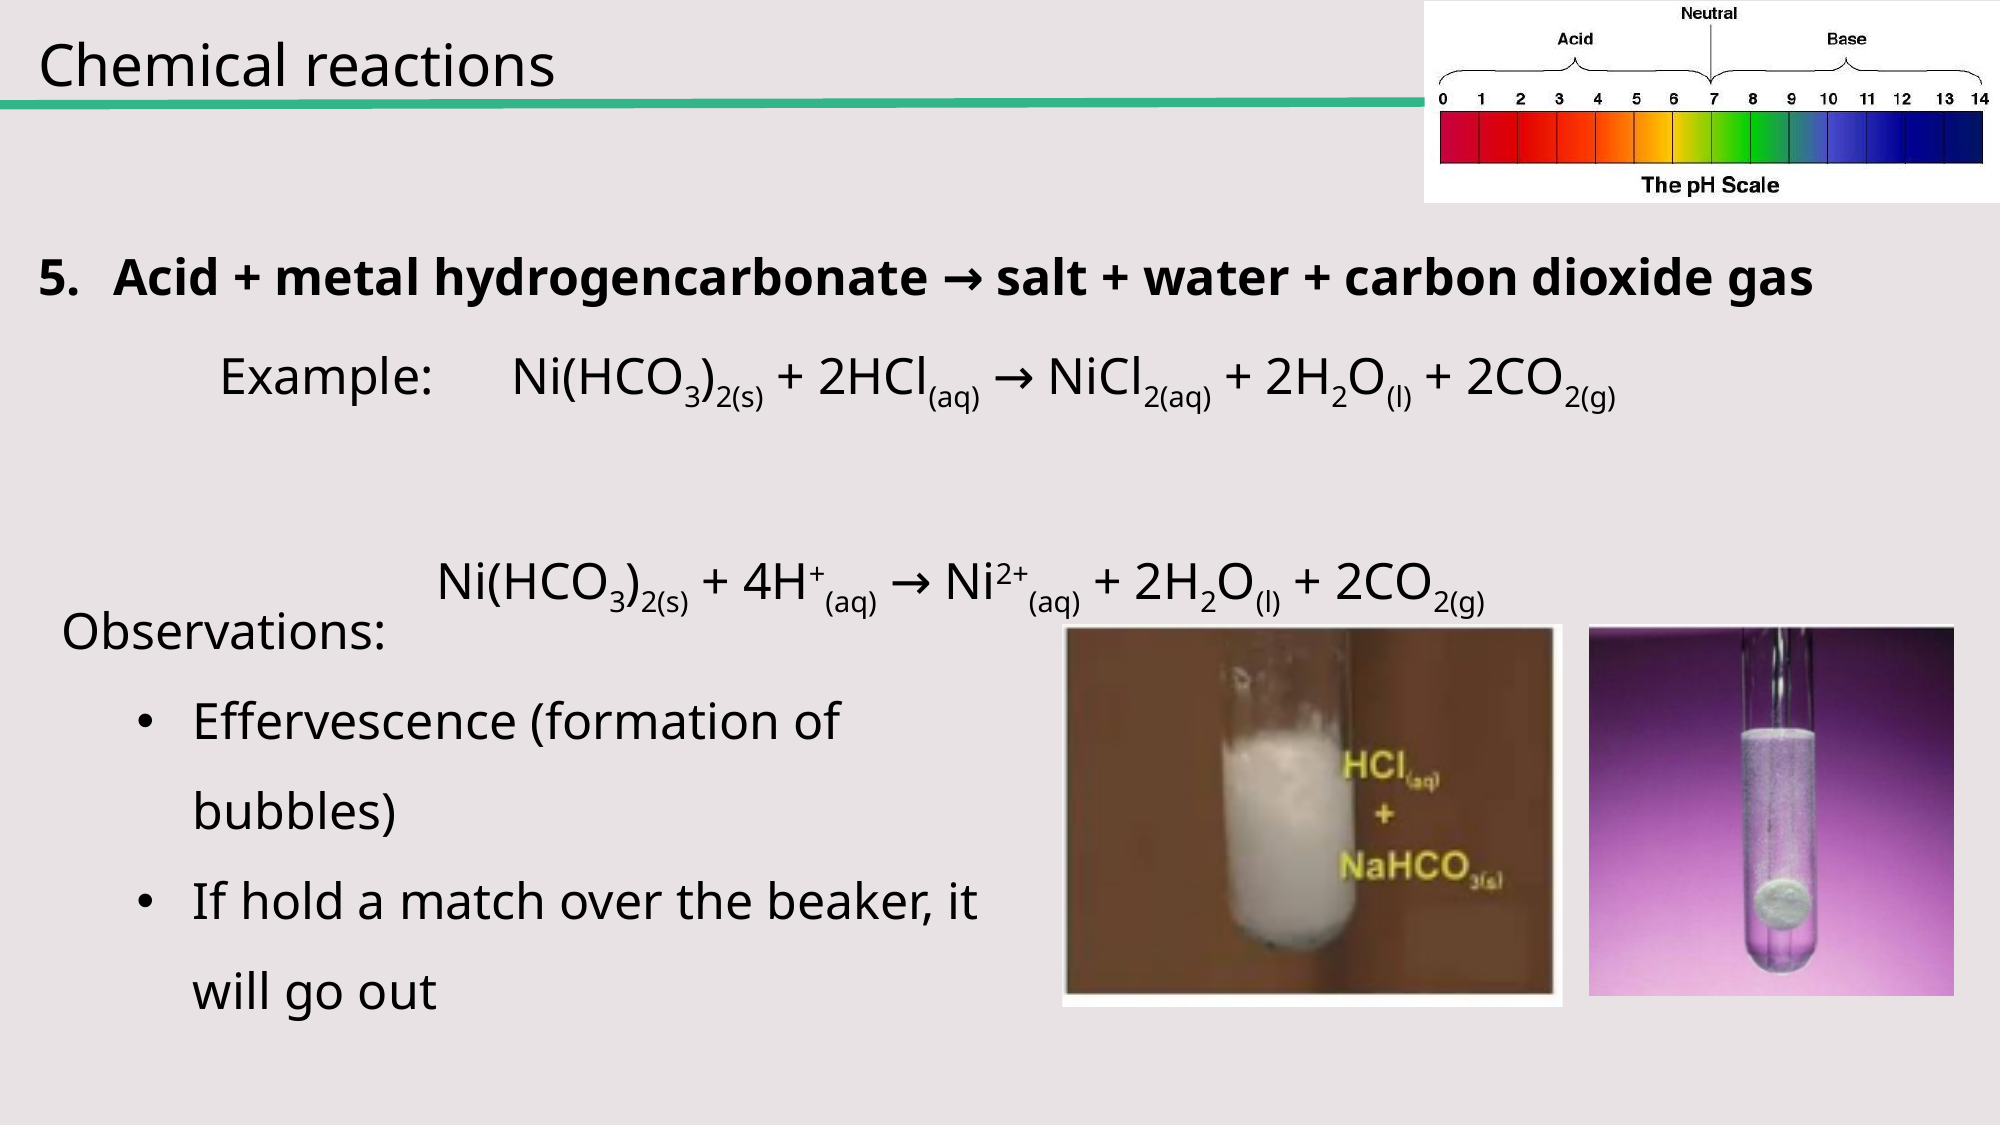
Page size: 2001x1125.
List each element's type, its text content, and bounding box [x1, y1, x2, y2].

picture [1588, 624, 1954, 996]
text_box Observations: Effervescence (formation of bubbles) If hold a match over the beaker, it will go out [46, 562, 1018, 1028]
text_box Acid + metal hydrogencarbonate → salt + water + carbon dioxide gas [23, 208, 1963, 314]
picture [1062, 624, 1563, 1007]
text_box Chemical reactions [23, 20, 1388, 100]
text_box Example: Ni(HCO3)2(s) + 2HCl(aq) → NiCl2(aq) + 2H2O(l) + 2CO2(g) Ni(HCO3)2(s) + 4H+(aq) → Ni2+(aq) + 2H2O(l) + 2CO2(g) [204, 303, 1954, 626]
picture [1424, 1, 2000, 203]
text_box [0, 101, 1425, 106]
